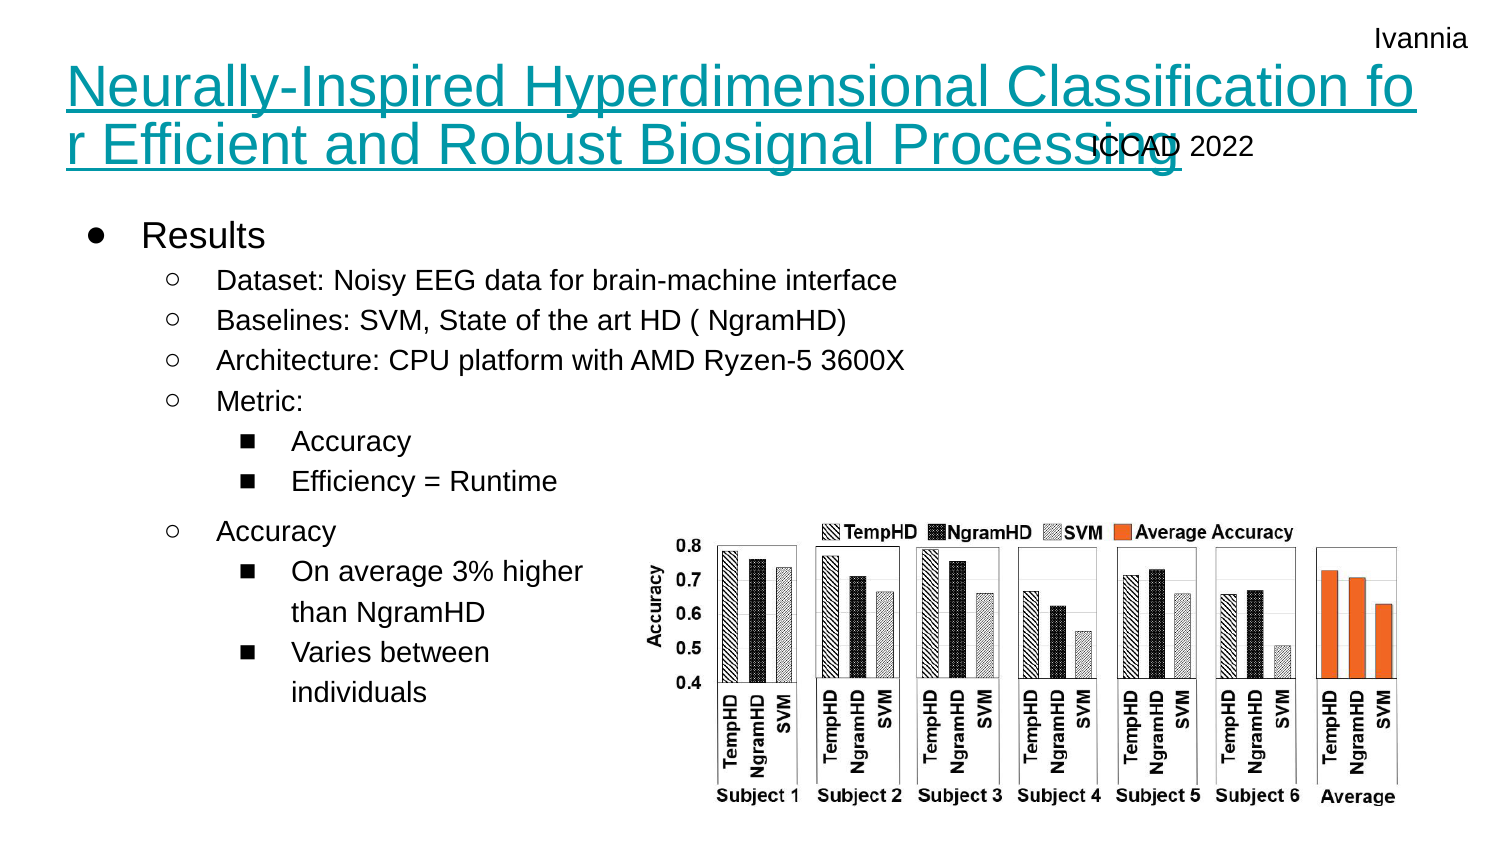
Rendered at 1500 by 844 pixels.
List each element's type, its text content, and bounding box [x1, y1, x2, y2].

picture [631, 508, 1413, 821]
list Results Dataset: Noisy EEG data for brain-machine interface Baselines: SVM, State of the art HD ( NgramHD) Architecture: CPU platform with AMD Ryzen-5 3600X Metric: Accuracy Efficiency = Runtime [51, 189, 1449, 821]
text_box ICCAD 2022 [1075, 112, 1276, 177]
title Neurally-Inspired Hyperdimensional Classification for Efficient and Robust Biosignal Processing [51, 33, 1449, 178]
list Accuracy On average 3% higher than NgramHD Varies between individuals [51, 491, 633, 821]
text_box Ivannia [1358, 4, 1500, 69]
